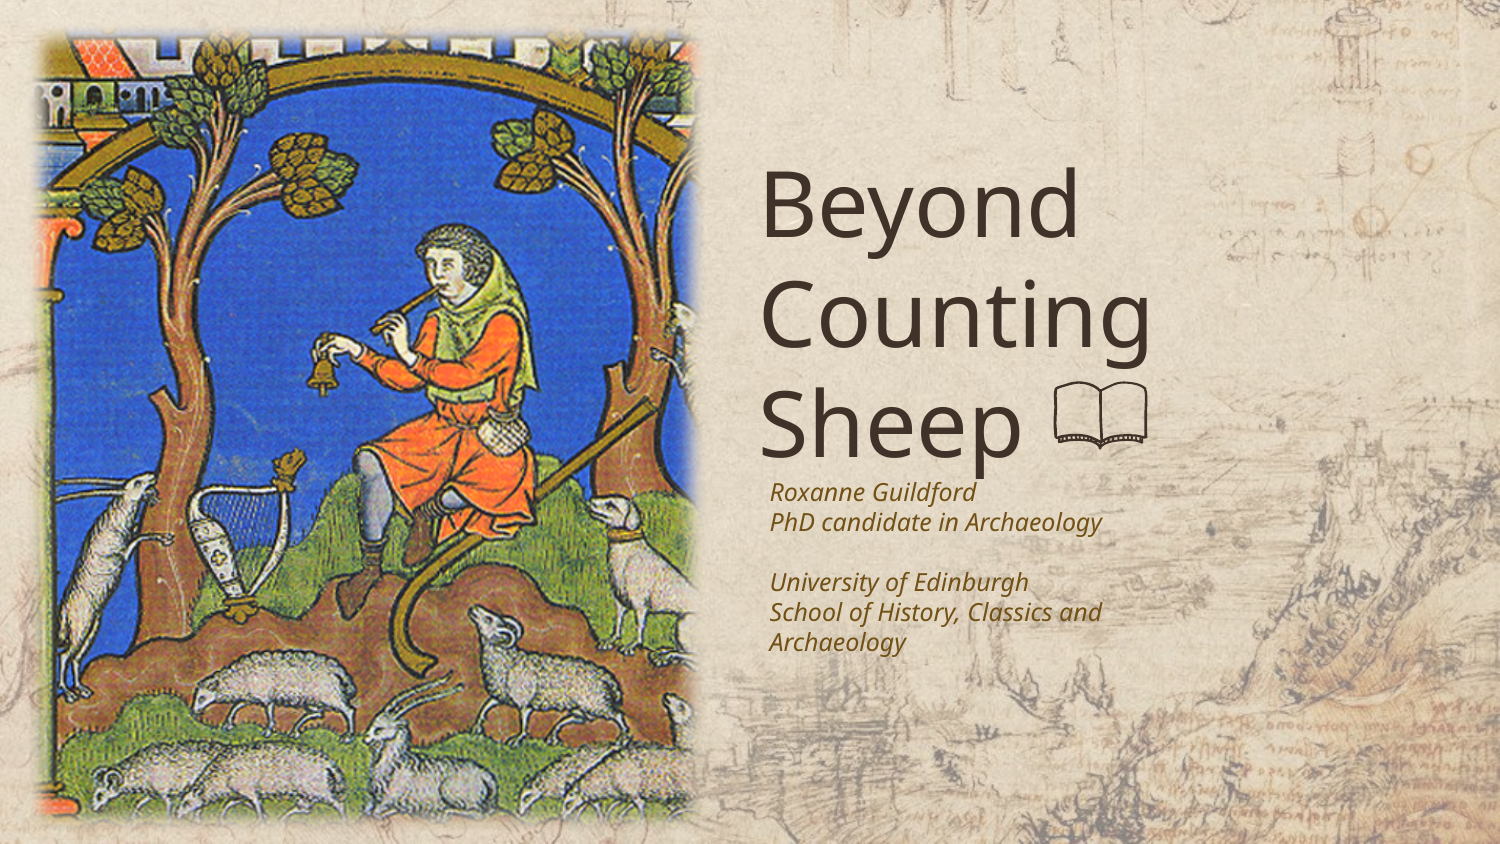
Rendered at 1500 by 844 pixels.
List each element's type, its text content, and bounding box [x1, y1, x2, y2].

text_box [1053, 381, 1148, 450]
title Beyond Counting Sheep [743, 215, 1340, 407]
picture [25, 23, 709, 835]
text_box Roxanne Guildford PhD candidate in Archaeology University of Edinburgh School of History, Classics and Archaeology [754, 469, 1118, 664]
